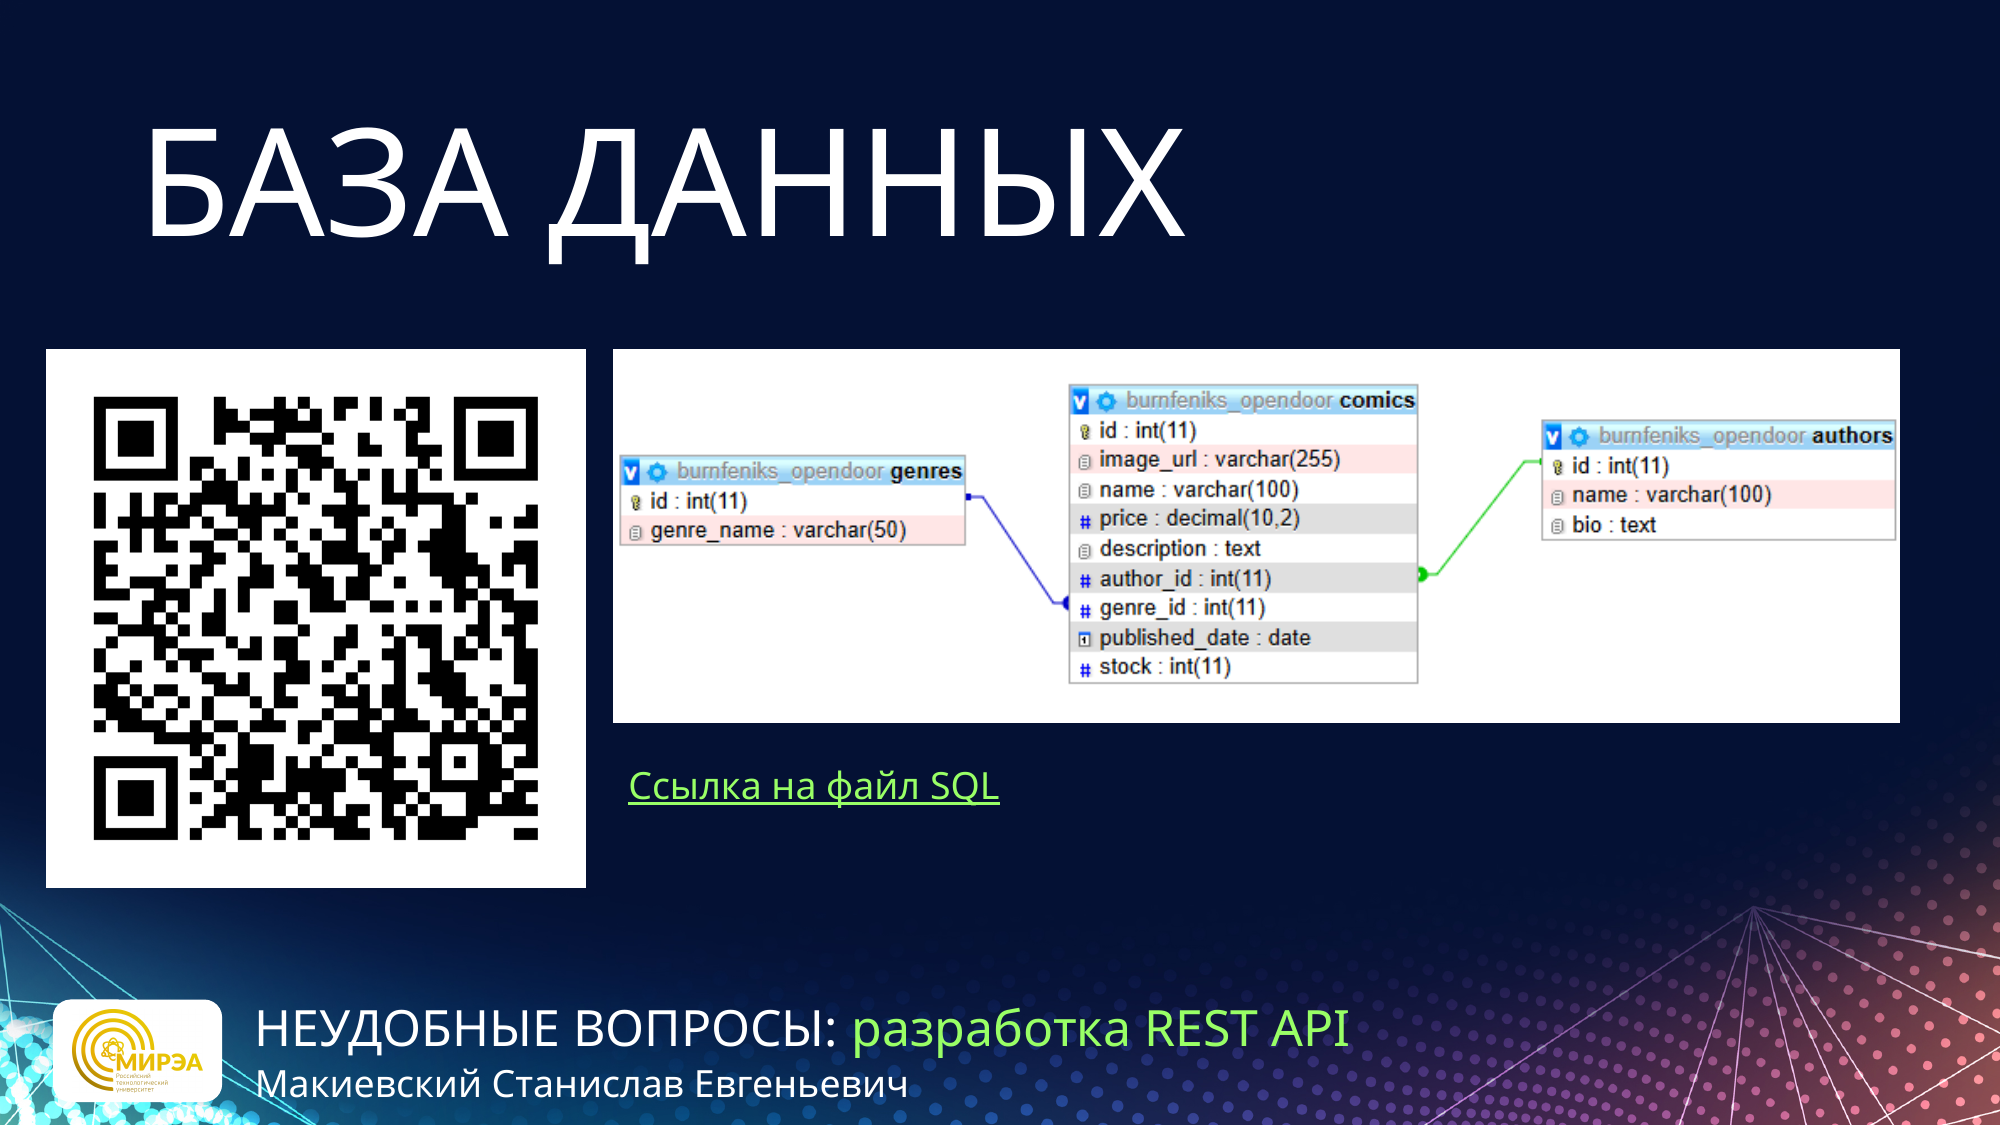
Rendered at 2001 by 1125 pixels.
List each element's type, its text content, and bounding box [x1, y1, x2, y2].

title БАЗА ДАННЫХ [123, 124, 1849, 252]
text_box Ссылка на файл SQL [613, 754, 1900, 821]
picture [0, 0, 2000, 1125]
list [613, 349, 1900, 723]
